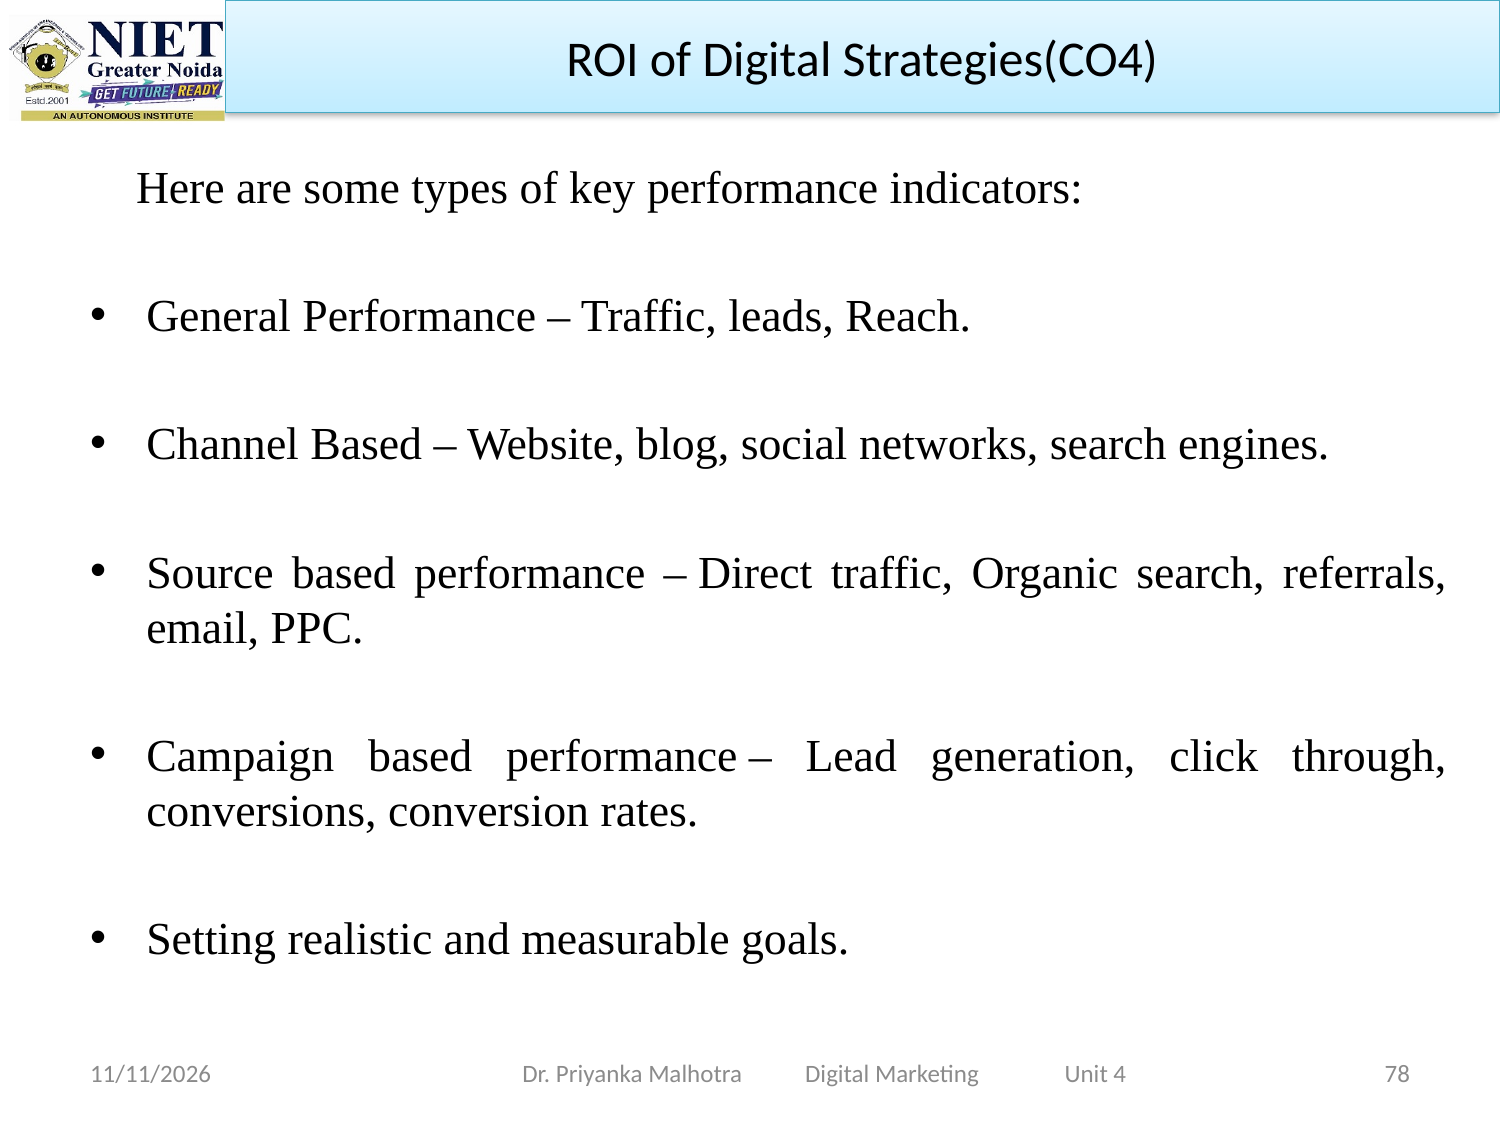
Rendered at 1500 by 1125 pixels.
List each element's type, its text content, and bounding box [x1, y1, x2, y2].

picture [9, 0, 226, 151]
list Here are some types of key performance indicators: General Performance – Traffic, leads, Reach. Channel Based – Website, blog, social networks, search engines. Source based performance – Direct traffic, Organic search, referrals, email, PPC. Campaign based performance – Lead generation, click through, conversions, conversion rates. Setting realistic and measurable goals. [75, 149, 1463, 713]
footer Dr. Priyanka Malhotra Digital Marketing Unit 4 [412, 1042, 1074, 1103]
slide_number 28-May-24 [75, 1042, 412, 1103]
text_box ROI of Digital Strategies(CO4) [226, 0, 1500, 113]
slide_number 78 [1074, 1042, 1425, 1103]
